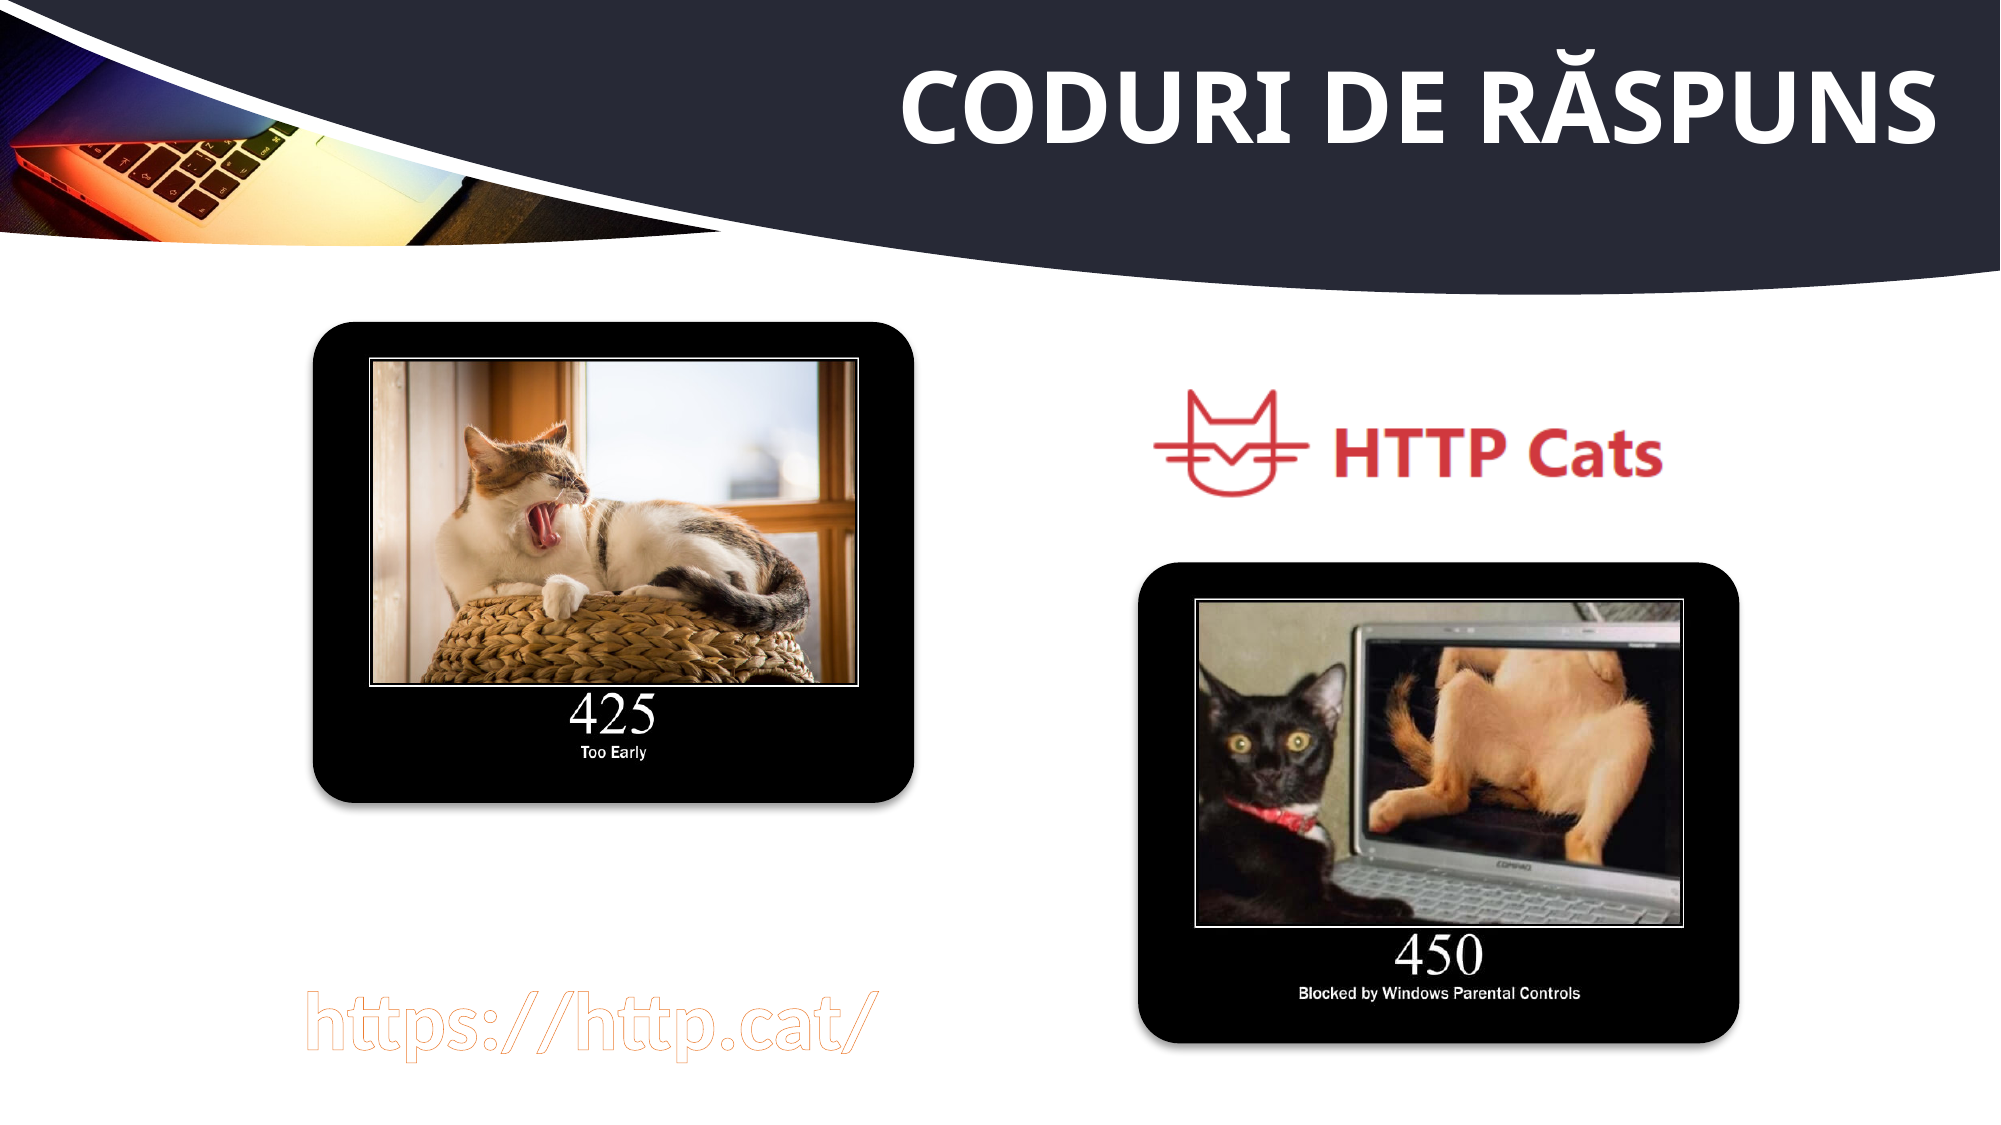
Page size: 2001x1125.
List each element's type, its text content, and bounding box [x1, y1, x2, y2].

picture [0, 9, 722, 247]
picture [312, 321, 915, 803]
title Coduri de răspuns [137, 2, 2000, 220]
picture [1138, 562, 1740, 1044]
text_box https://http.cat/ [287, 958, 940, 1074]
picture [1138, 352, 1675, 529]
